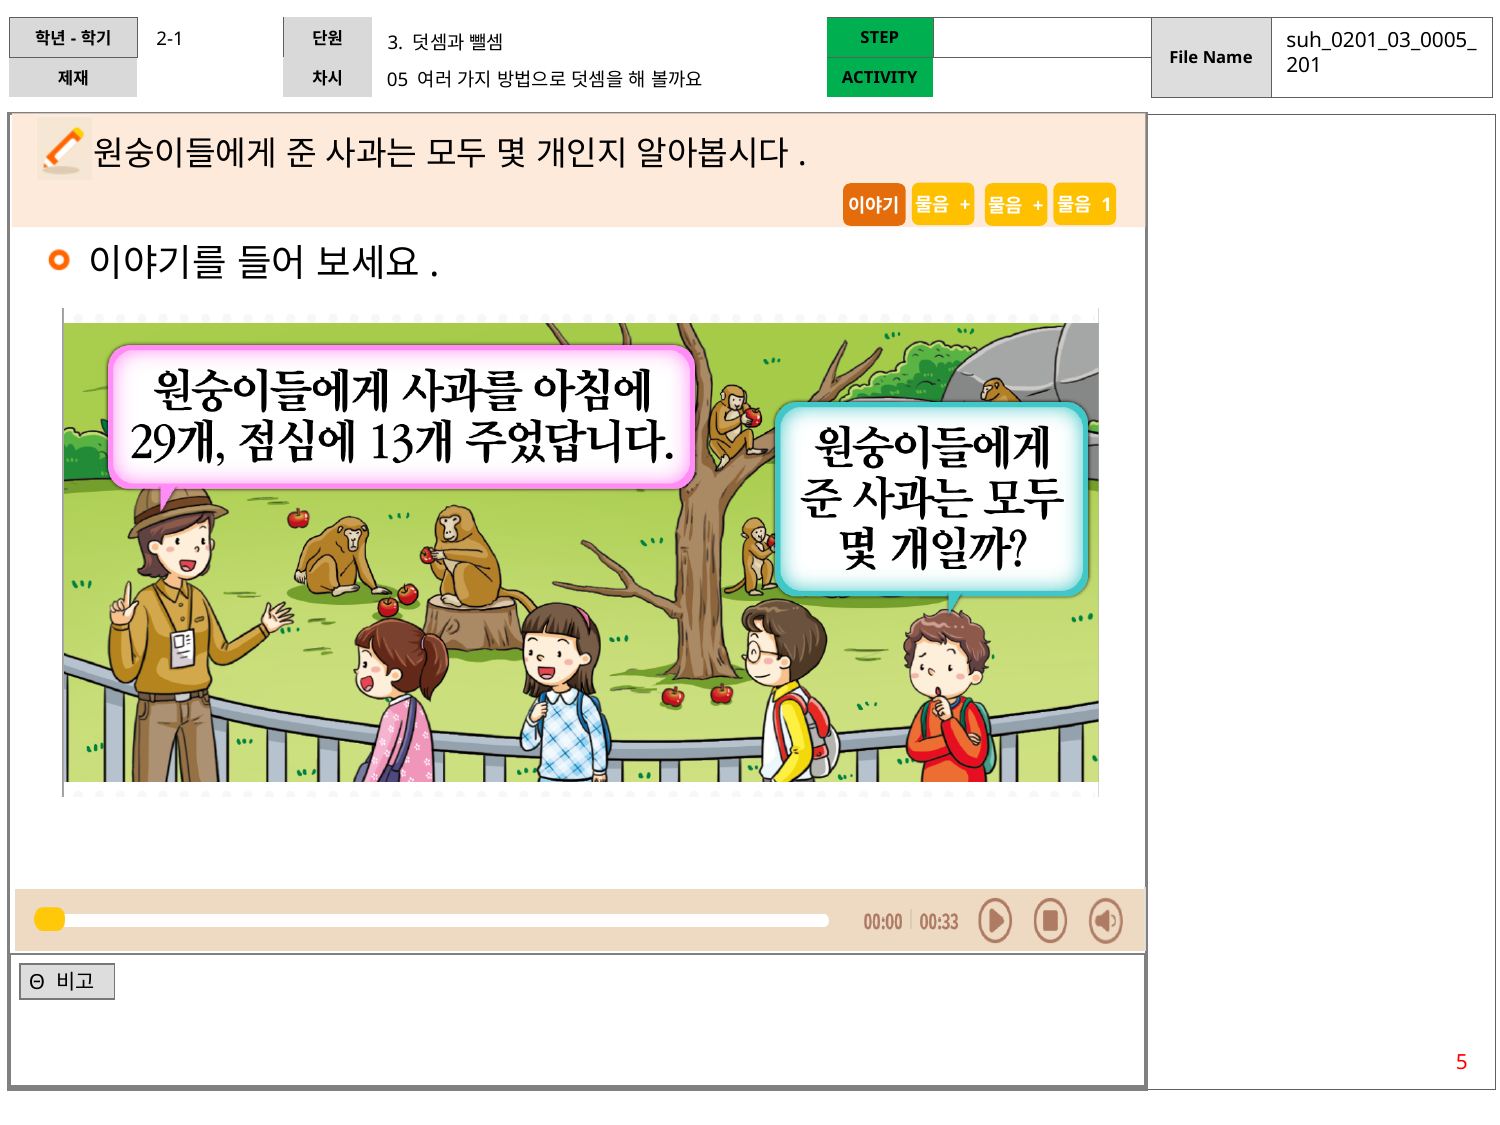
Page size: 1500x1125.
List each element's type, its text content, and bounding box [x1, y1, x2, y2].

text_box [11, 113, 1146, 228]
text_box 물음 1 [1053, 182, 1117, 226]
text_box 05 여러 가지 방법으로 덧셈을 해 볼까요 [372, 60, 821, 96]
text_box 물음 + [984, 183, 1048, 226]
text_box suh_0201_03_0005_201 [1271, 18, 1500, 84]
text_box 2-1 [141, 18, 284, 55]
picture [14, 887, 1146, 952]
text_box 원숭이들에게 준 사과는 모두 몇 개인지 알아봅시다. [96, 125, 1128, 180]
text_box 이야기 [843, 183, 906, 226]
text_box 물음 + [911, 182, 975, 226]
picture [33, 231, 86, 286]
text_box 이야기를 들어 보세요. [86, 231, 1128, 292]
picture [62, 308, 1099, 797]
picture [36, 116, 92, 180]
text_box 3. 덧셈과 뺄셈 [372, 23, 828, 48]
